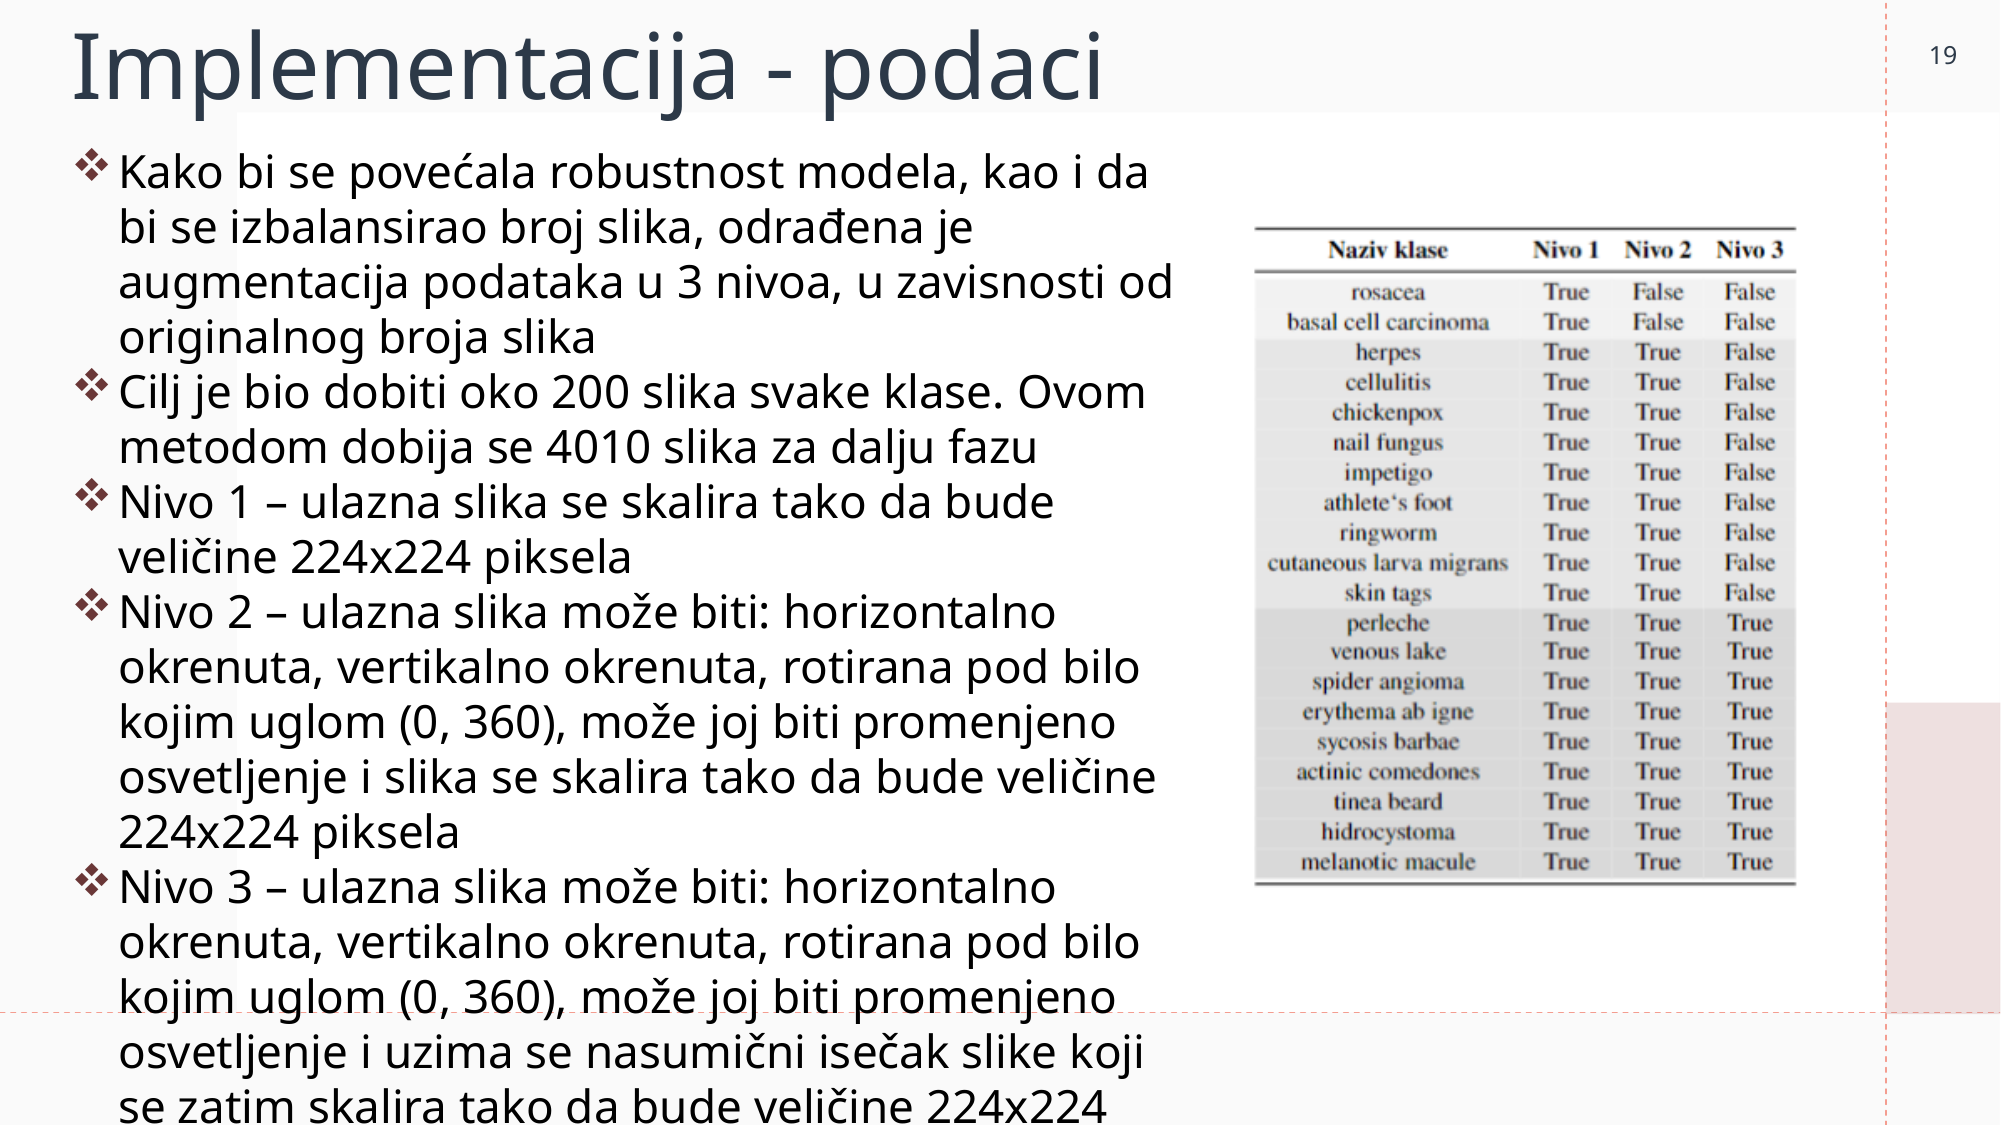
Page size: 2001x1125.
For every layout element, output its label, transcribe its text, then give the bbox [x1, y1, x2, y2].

title Implementacija - podaci [56, 0, 1340, 154]
slide_number 19 [1886, 0, 2000, 113]
text_box Kako bi se povećala robustnost modela, kao i da bi se izbalansirao broj slika, odrađena je augmentacija podataka u 3 nivoa, u zavisnosti od originalnog broja slika Cilj je bio dobiti oko 200 slika svake klase. Ovom metodom dobija se 4010 slika za dalju fazu Nivo 1 – ulazna slika se skalira tako da bude veličine 224x224 piksela Nivo 2 – ulazna slika može biti: horizontalno okrenuta, vertikalno okrenuta, rotirana pod bilo kojim uglom (0, 360), može joj biti promenjeno osvetljenje i slika se skalira tako da bude veličine 224x224 piksela Nivo 3 – ulazna slika može biti: horizontalno okrenuta, vertikalno okrenuta, rotirana pod bilo kojim uglom (0, 360), može joj biti promenjeno osvetljenje i uzima se nasumični isečak slike koji se zatim skalira tako da bude veličine 224x224 piksela [56, 135, 1200, 1125]
picture [1238, 210, 1810, 891]
